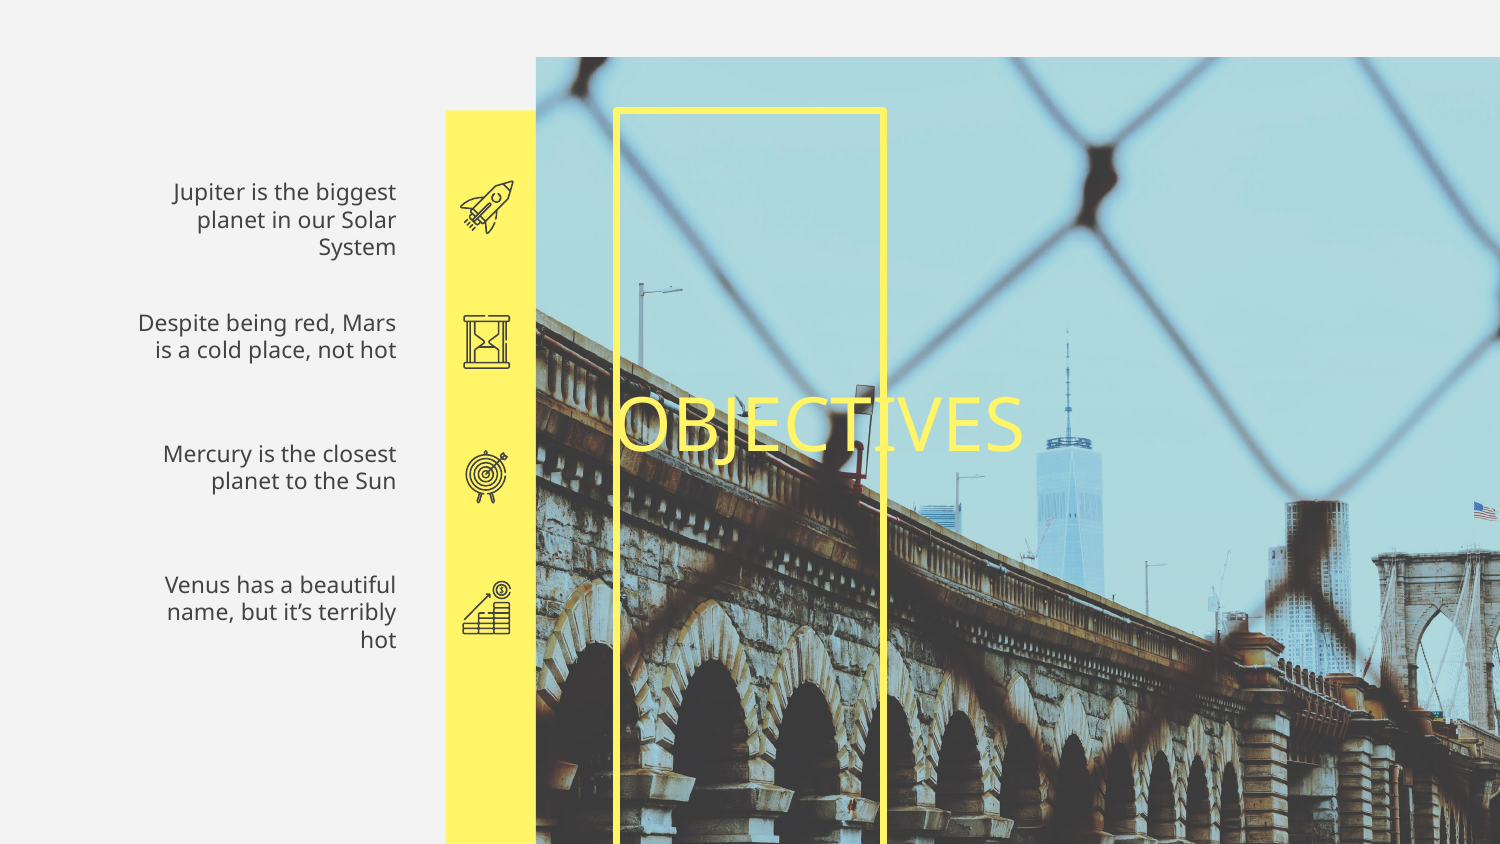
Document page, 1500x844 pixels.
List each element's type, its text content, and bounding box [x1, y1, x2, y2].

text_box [459, 180, 515, 235]
subtitle Mercury is the closest planet to the Sun [114, 424, 412, 530]
picture [535, 56, 1500, 844]
subtitle Venus has a beautiful name, but it’s terribly hot [114, 555, 412, 660]
text_box [463, 315, 511, 369]
text_box [445, 110, 530, 844]
subtitle Despite being red, Mars is a cold place, not hot [114, 293, 412, 399]
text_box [465, 449, 509, 504]
subtitle Jupiter is the biggest planet in our Solar System [114, 162, 412, 268]
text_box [462, 580, 512, 635]
